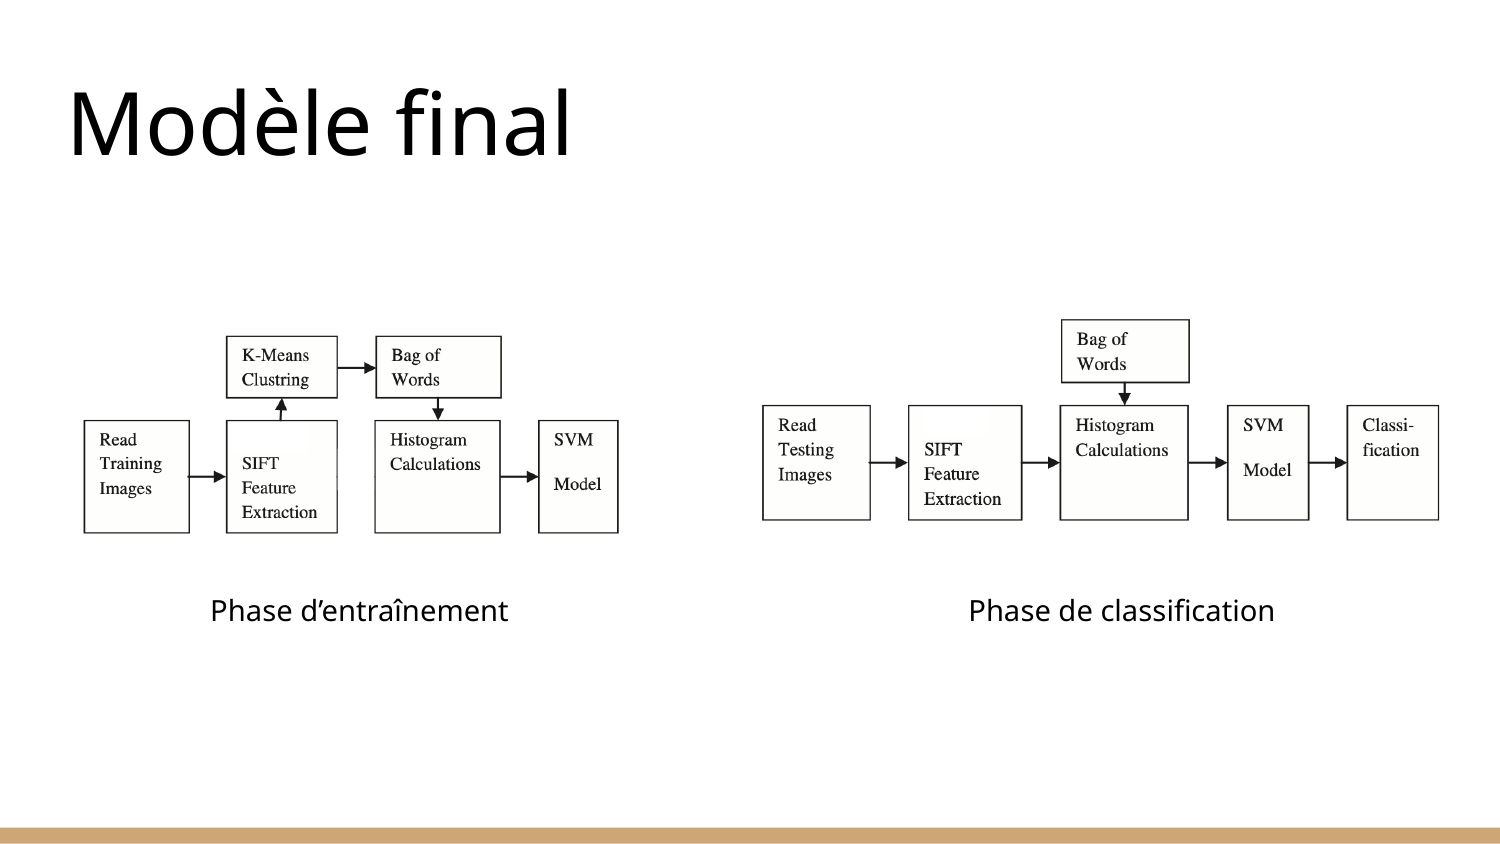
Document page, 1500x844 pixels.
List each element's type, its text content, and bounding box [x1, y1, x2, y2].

picture [724, 305, 1470, 539]
text_box Phase d’entraînement [194, 577, 525, 648]
picture [39, 310, 643, 544]
text_box Phase de classification [938, 577, 1306, 648]
title Modèle final [51, 51, 1449, 189]
